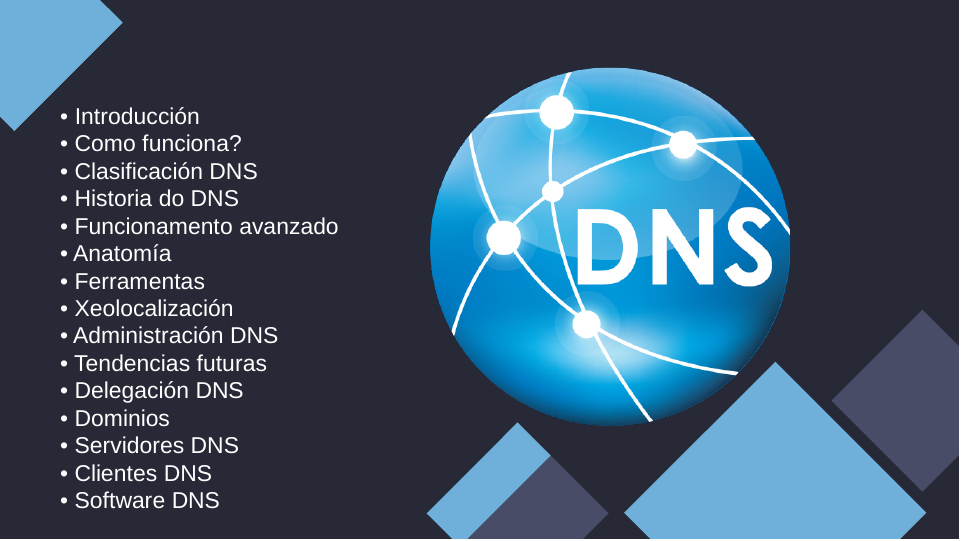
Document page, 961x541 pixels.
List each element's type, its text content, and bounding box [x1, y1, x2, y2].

title • Introducción • Como funciona? • Clasificación DNS • Historia do DNS • Funcionamento avanzado • Anatomía • Ferramentas • Xeolocalización • Administración DNS • Tendencias futuras • Delegación DNS • Dominios • Servidores DNS • Clientes DNS • Software DNS [60, 88, 408, 315]
picture [413, 49, 807, 444]
